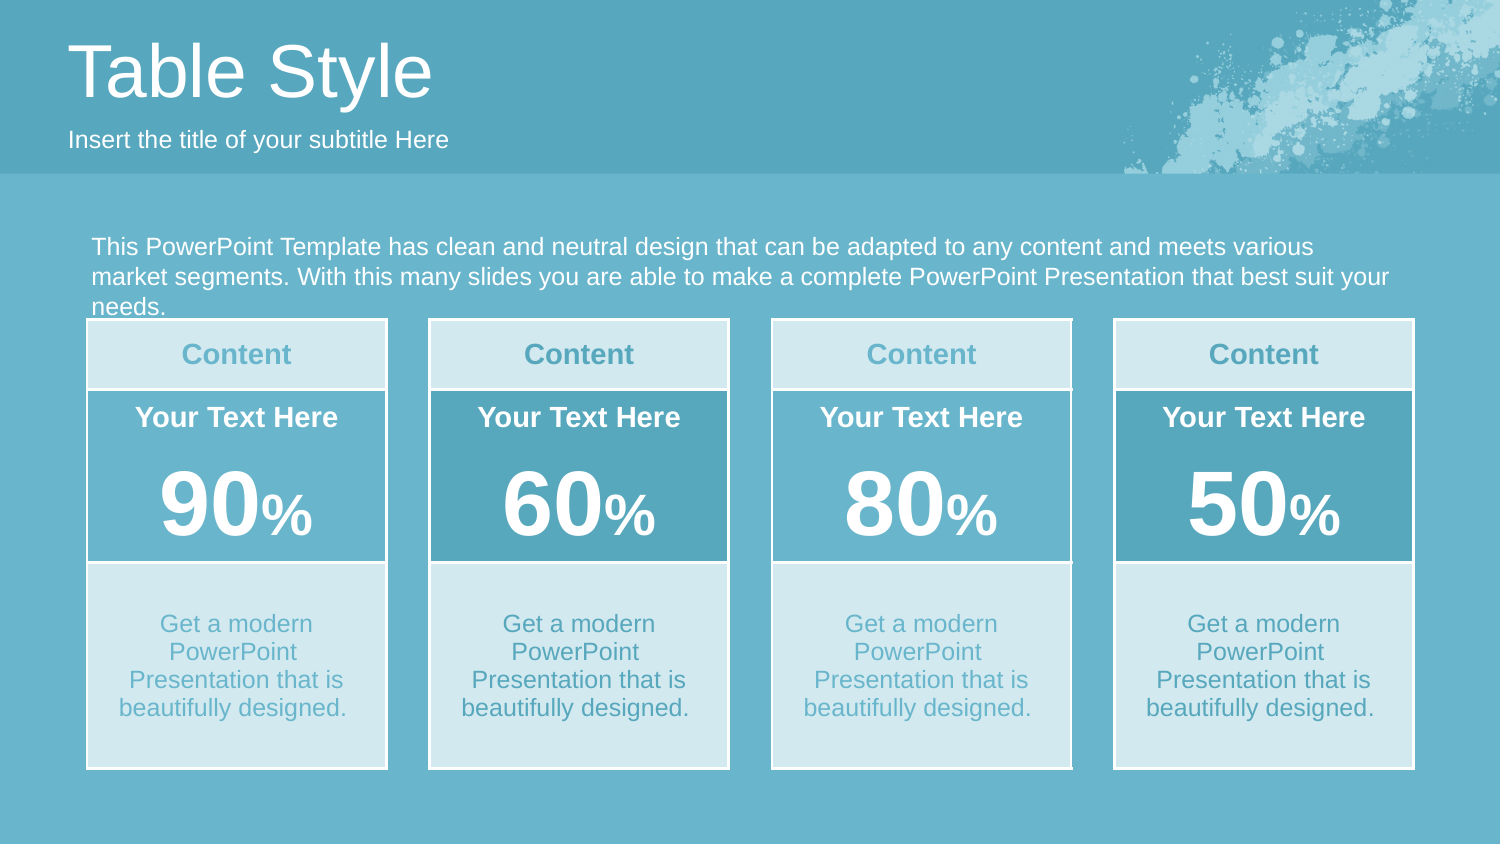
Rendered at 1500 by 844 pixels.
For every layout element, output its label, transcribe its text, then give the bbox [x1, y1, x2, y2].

table_cell Your Text Here [773, 391, 1070, 445]
table_cell Your Text Here [1116, 391, 1412, 445]
table_header Content [88, 328, 385, 388]
table_cell Get a modern PowerPoint Presentation that is beautifully designed. [431, 564, 727, 767]
table_cell Your Text Here [88, 391, 385, 445]
table_cell 60% [431, 445, 727, 561]
table_header Content [431, 328, 727, 388]
table_cell Get a modern PowerPoint Presentation that is beautifully designed. [88, 564, 385, 767]
table_header Content [773, 328, 1070, 388]
list Insert the title of your subtitle Here [53, 114, 1500, 162]
table_cell 50% [1116, 445, 1412, 561]
table_cell 90% [88, 445, 385, 561]
table_header Content [1116, 328, 1412, 388]
table_cell Your Text Here [431, 391, 727, 445]
table_cell Get a modern PowerPoint Presentation that is beautifully designed. [1116, 564, 1412, 767]
table_cell 80% [773, 445, 1070, 561]
text_box This PowerPoint Template has clean and neutral design that can be adapted to any content and meets various market segments. With this many slides you are able to make a complete PowerPoint Presentation that best suit your needs. [76, 222, 1413, 328]
table_cell Get a modern PowerPoint Presentation that is beautifully designed. [773, 564, 1070, 767]
picture [0, 0, 1500, 173]
list Table Style [53, 20, 1500, 114]
